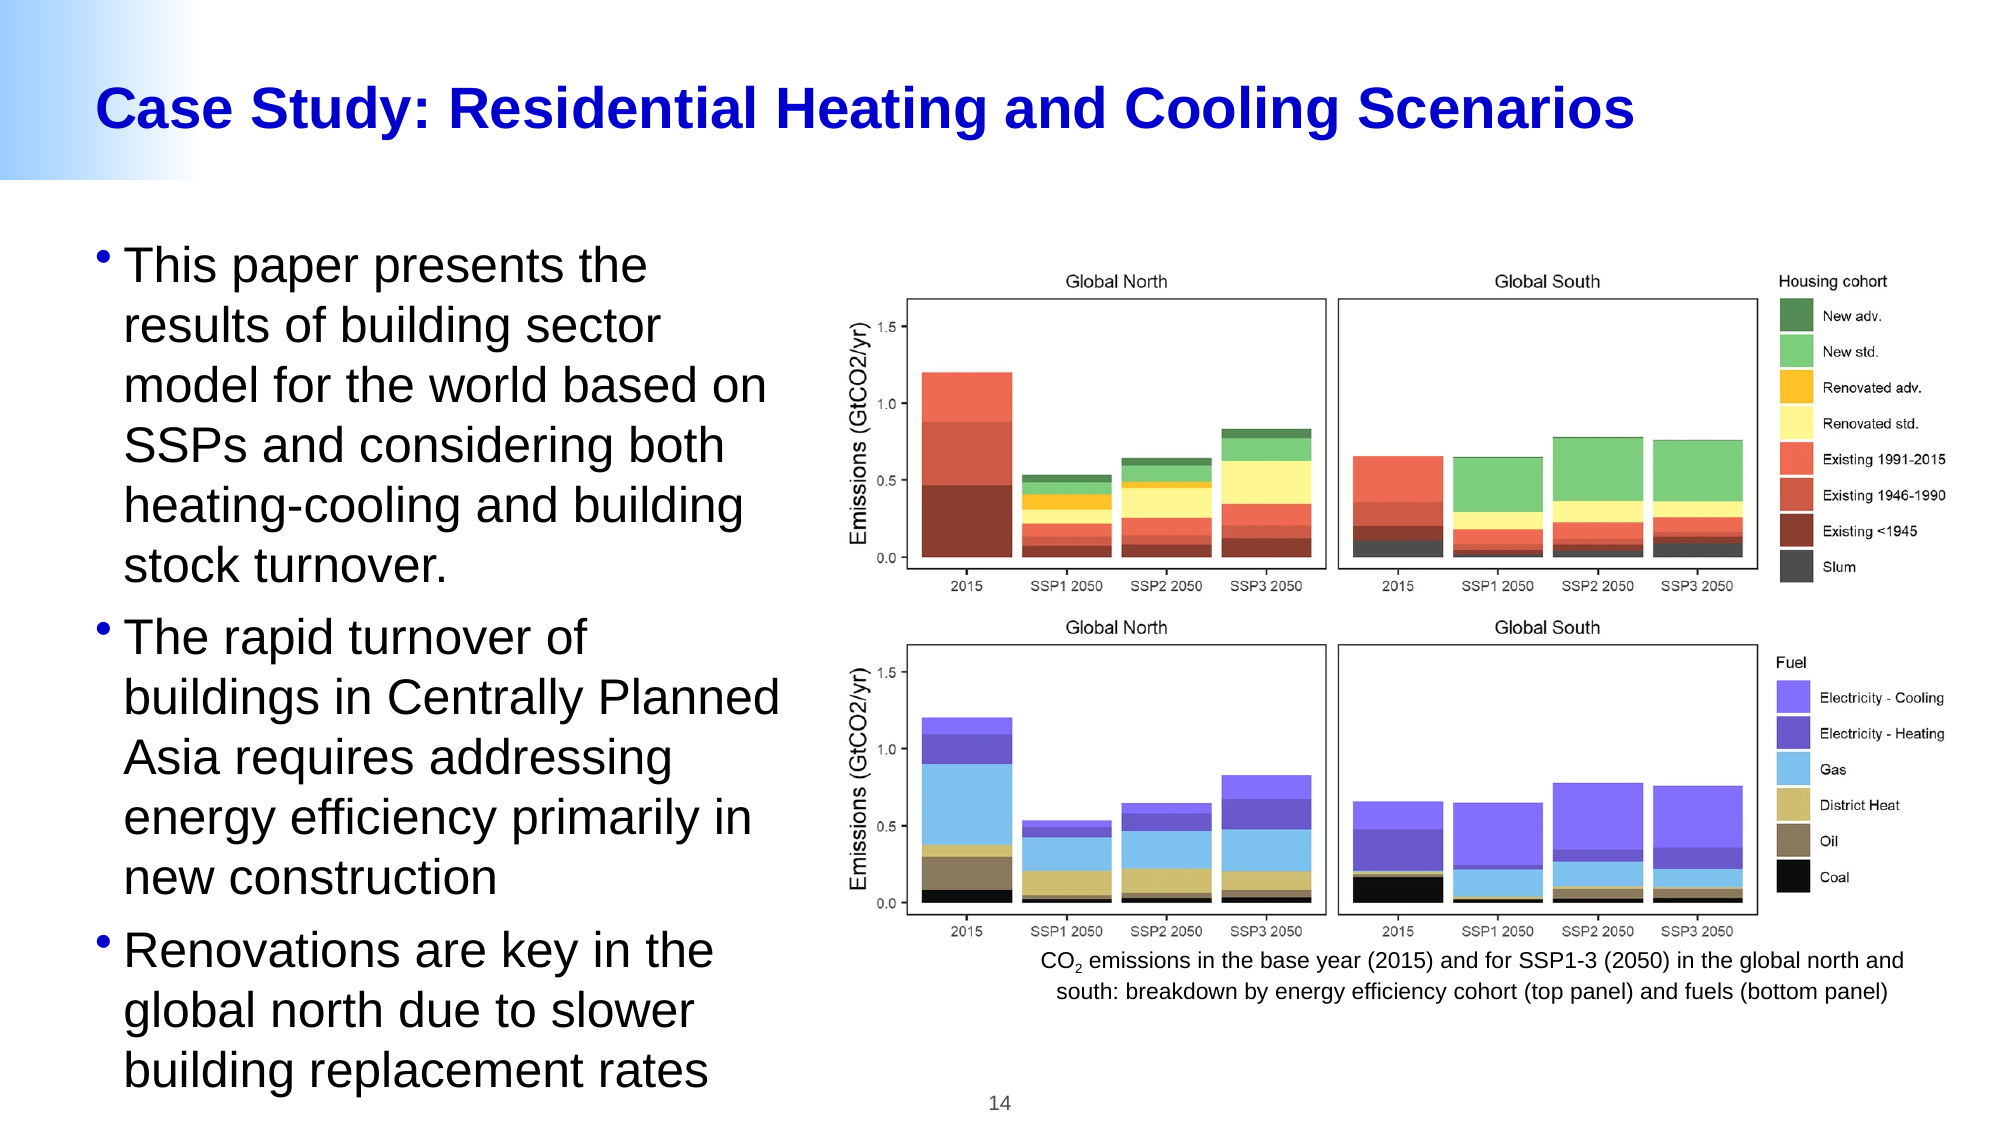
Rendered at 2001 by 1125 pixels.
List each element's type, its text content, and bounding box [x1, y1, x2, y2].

title Case Study: Residential Heating and Cooling Scenarios [79, 29, 1921, 181]
list This paper presents the results of building sector model for the world based on SSPs and considering both heating-cooling and building stock turnover. The rapid turnover of buildings in Centrally Planned Asia requires addressing energy efficiency primarily in new construction Renovations are key in the global north due to slower building replacement rates [79, 224, 812, 1035]
text_box CO2 emissions in the base year (2015) and for SSP1-3 (2050) in the global north and south: breakdown by energy efficiency cohort (top panel) and fuels (bottom panel) [999, 947, 1946, 1012]
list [846, 272, 1946, 939]
